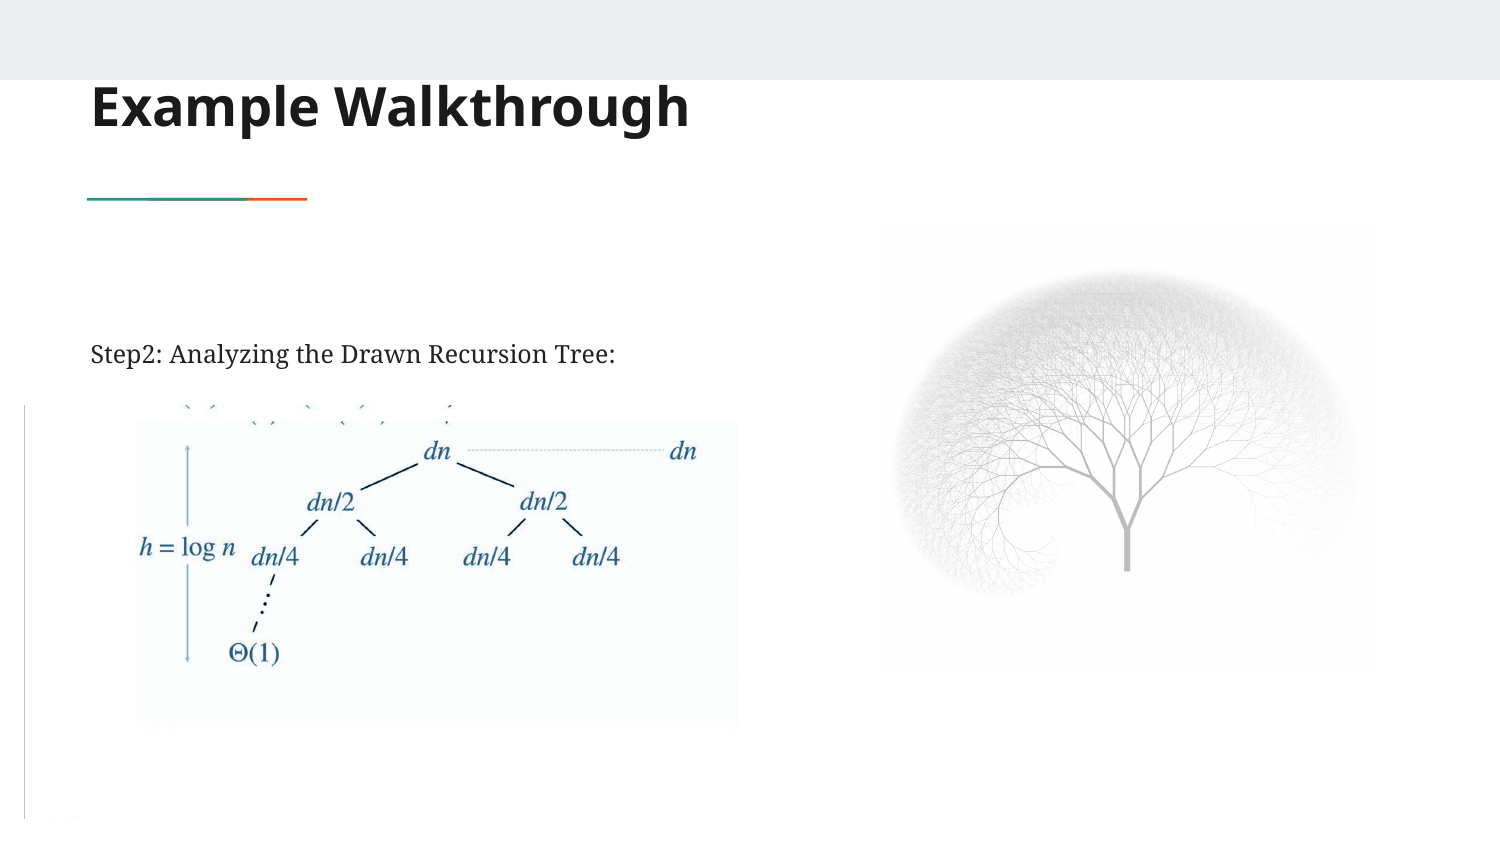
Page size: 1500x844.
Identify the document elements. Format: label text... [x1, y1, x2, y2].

picture [881, 225, 1373, 673]
text_box Step2: Analyzing the Drawn Recursion Tree: [75, 319, 719, 384]
title Example Walkthrough [75, 56, 1425, 182]
text_box Example: T(n) = 2T (n/2) + dn, where d>0 is constant [75, 182, 1442, 253]
picture [24, 404, 849, 819]
